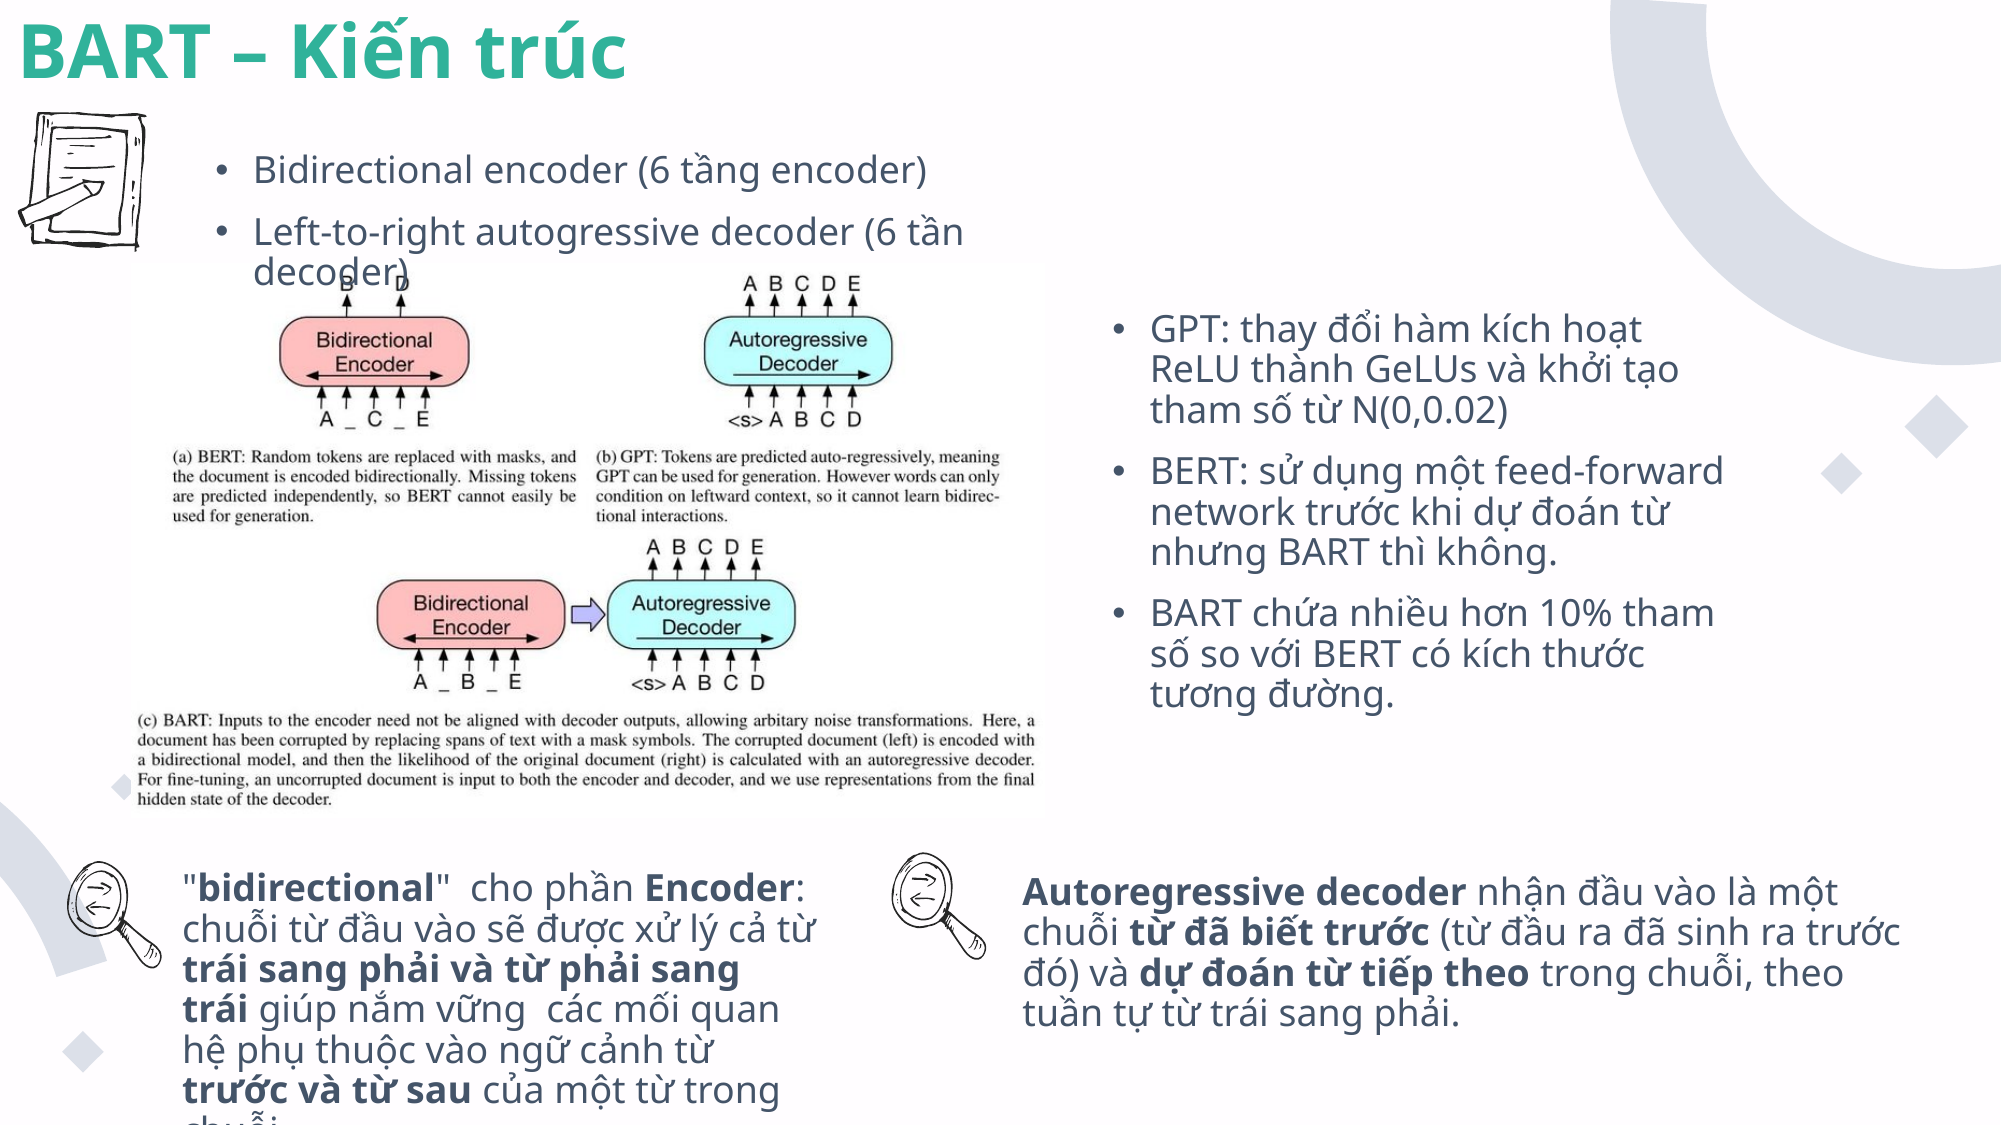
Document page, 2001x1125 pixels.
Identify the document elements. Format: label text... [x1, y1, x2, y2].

text_box Autoregressive decoder nhận đầu vào là một chuỗi từ đã biết trước (từ đầu ra đã sinh ra trước đó) và dự đoán từ tiếp theo trong chuỗi, theo tuần tự từ trái sang phải. [1007, 865, 1928, 1080]
title BART – Kiến trúc [2, 0, 1019, 113]
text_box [891, 852, 987, 960]
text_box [66, 861, 162, 969]
text_box Bidirectional encoder (6 tầng encoder) Left-to-right autogressive decoder (6 tần decoder) [200, 143, 1045, 252]
text_box GPT: thay đổi hàm kích hoạt ReLU thành GeLUs và khởi tạo tham số từ N(0,0.02) BERT: sử dụng một feed-forward network trước khi dự đoán từ nhưng BART thì không. BART chứa nhiều hơn 10% tham số so với BERT có kích thước tương đường. [1097, 302, 1742, 803]
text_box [17, 112, 147, 252]
text_box "bidirectional" cho phần Encoder: chuỗi từ đầu vào sẽ được xử lý cả từ trái sang phải và từ phải sang trái giúp nắm vững các mối quan hệ phụ thuộc vào ngữ cảnh từ trước và từ sau của một từ trong chuỗi. [167, 861, 832, 1095]
picture [131, 263, 1045, 818]
